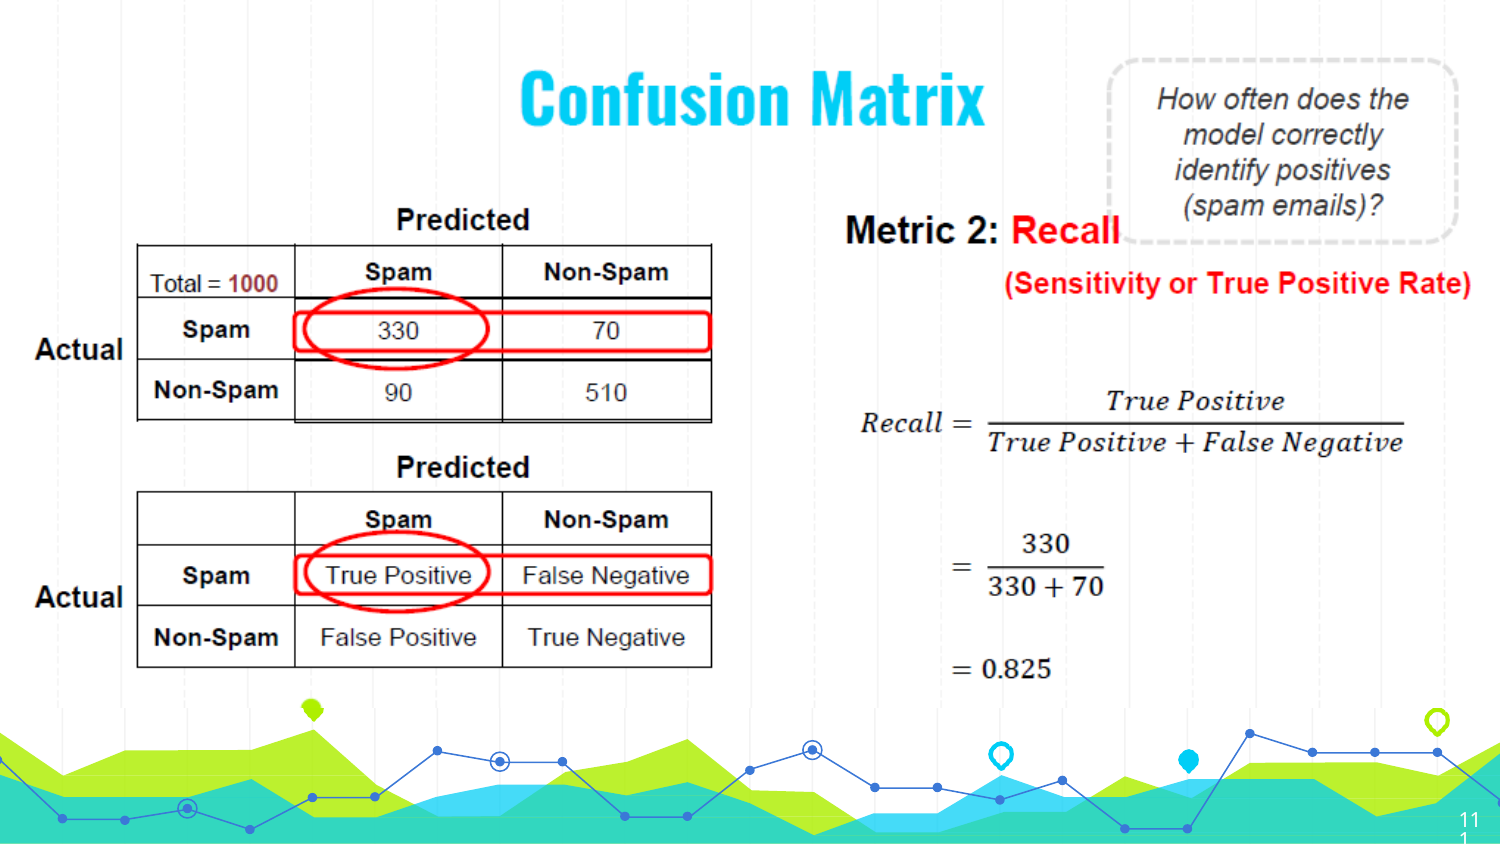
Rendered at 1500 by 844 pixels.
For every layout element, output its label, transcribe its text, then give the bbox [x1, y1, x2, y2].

picture [0, 0, 1500, 737]
picture [1178, 749, 1199, 774]
text_box 111 [1191, 800, 1500, 835]
picture [988, 741, 1014, 771]
